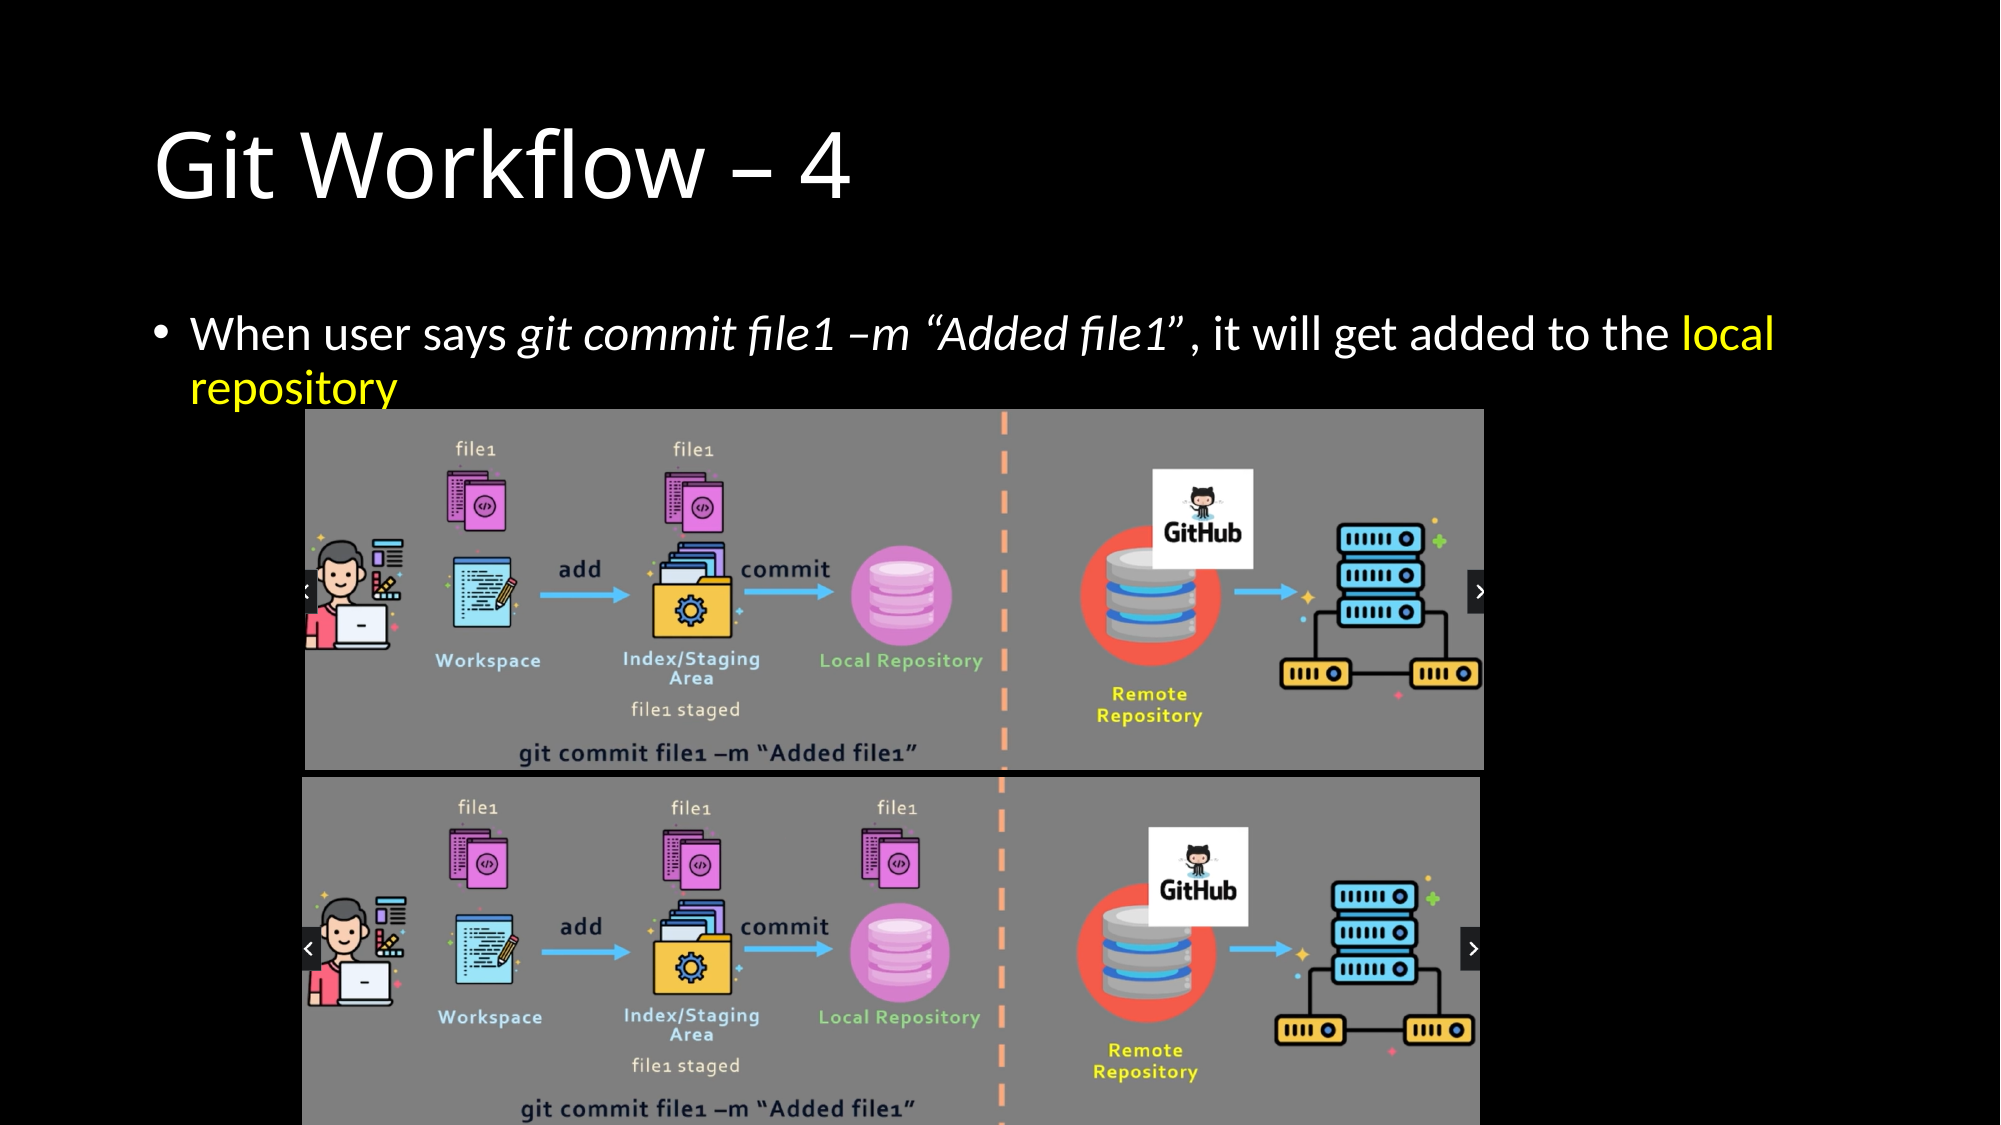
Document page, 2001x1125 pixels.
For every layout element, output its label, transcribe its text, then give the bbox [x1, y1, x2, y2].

picture [305, 409, 1484, 770]
list When user says git commit file1 –m “Added file1”, it will get added to the local repository [137, 299, 1863, 1014]
title Git Workflow – 4 [137, 59, 1863, 278]
picture [302, 777, 1480, 1125]
